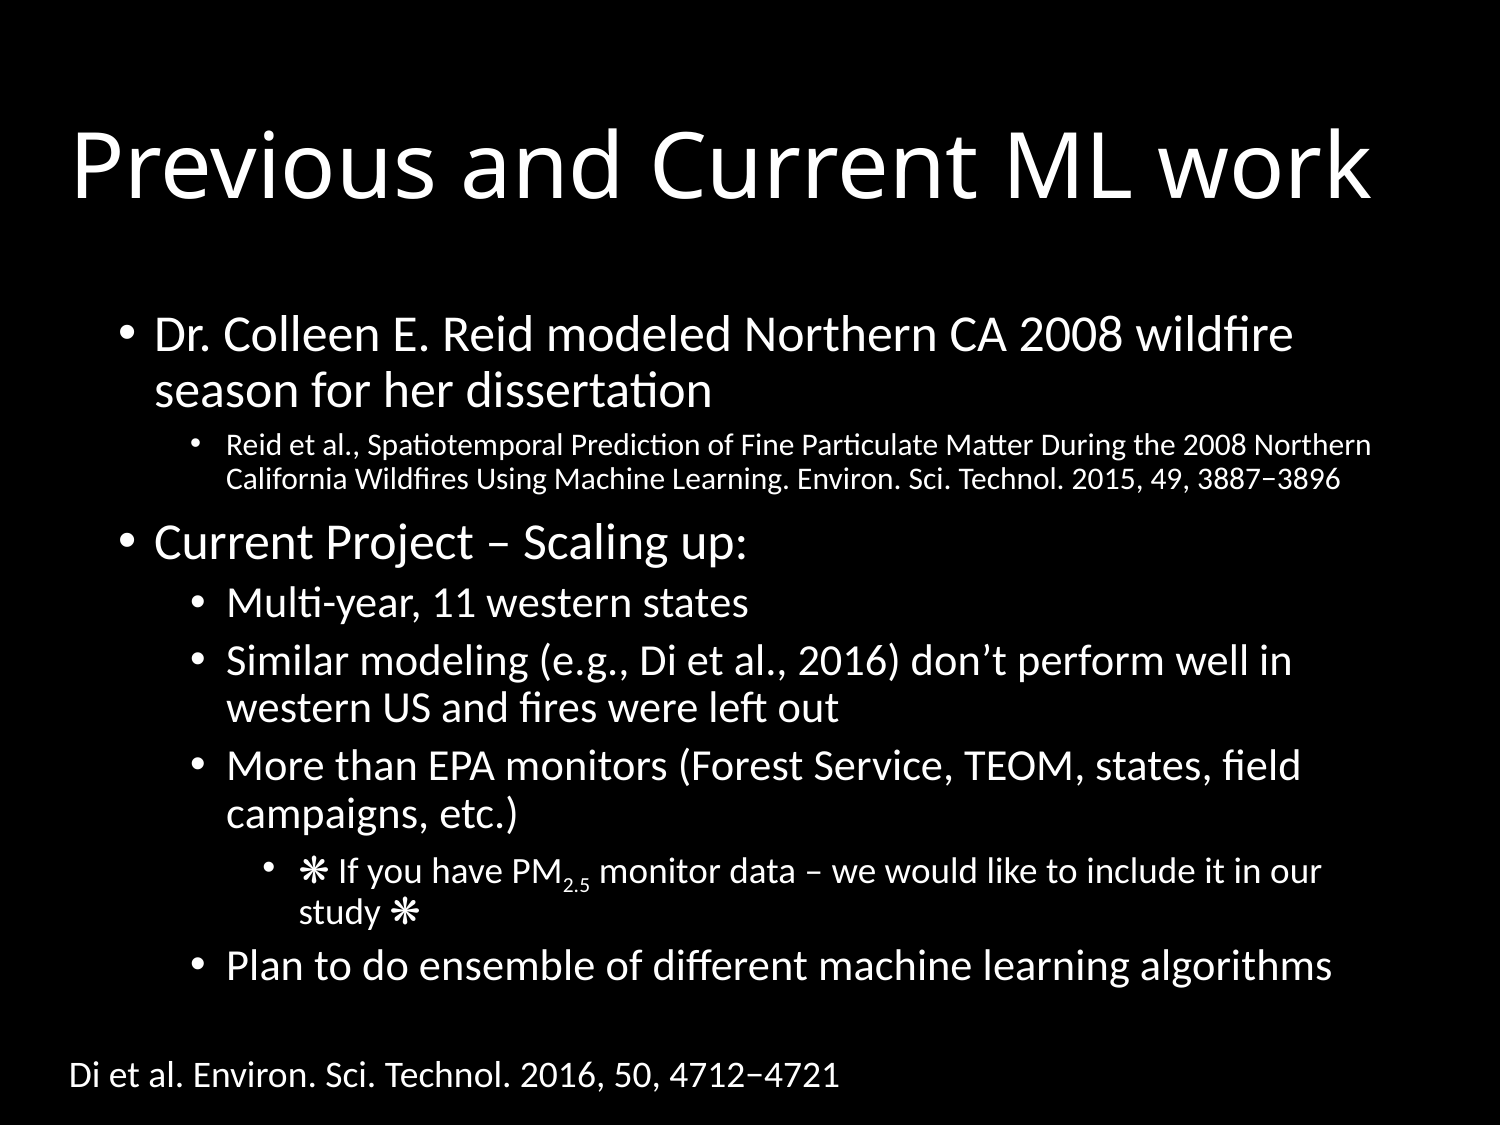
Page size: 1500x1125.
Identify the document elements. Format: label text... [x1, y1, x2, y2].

text_box Di et al. Environ. Sci. Technol. 2016, 50, 4712−4721 [54, 1042, 1435, 1103]
title Previous and Current ML work [54, 59, 1445, 278]
list Dr. Colleen E. Reid modeled Northern CA 2008 wildfire season for her dissertation Reid et al., Spatiotemporal Prediction of Fine Particulate Matter During the 2008 Northern California Wildfires Using Machine Learning. Environ. Sci. Technol. 2015, 49, 3887−3896 Current Project – Scaling up: Multi-year, 11 western states Similar modeling (e.g., Di et al., 2016) don’t perform well in western US and fires were left out More than EPA monitors (Forest Service, TEOM, states, field campaigns, etc.) ❋ If you have PM2.5 monitor data – we would like to include it in our study ❋ Plan to do ensemble of different machine learning algorithms [103, 299, 1397, 1014]
